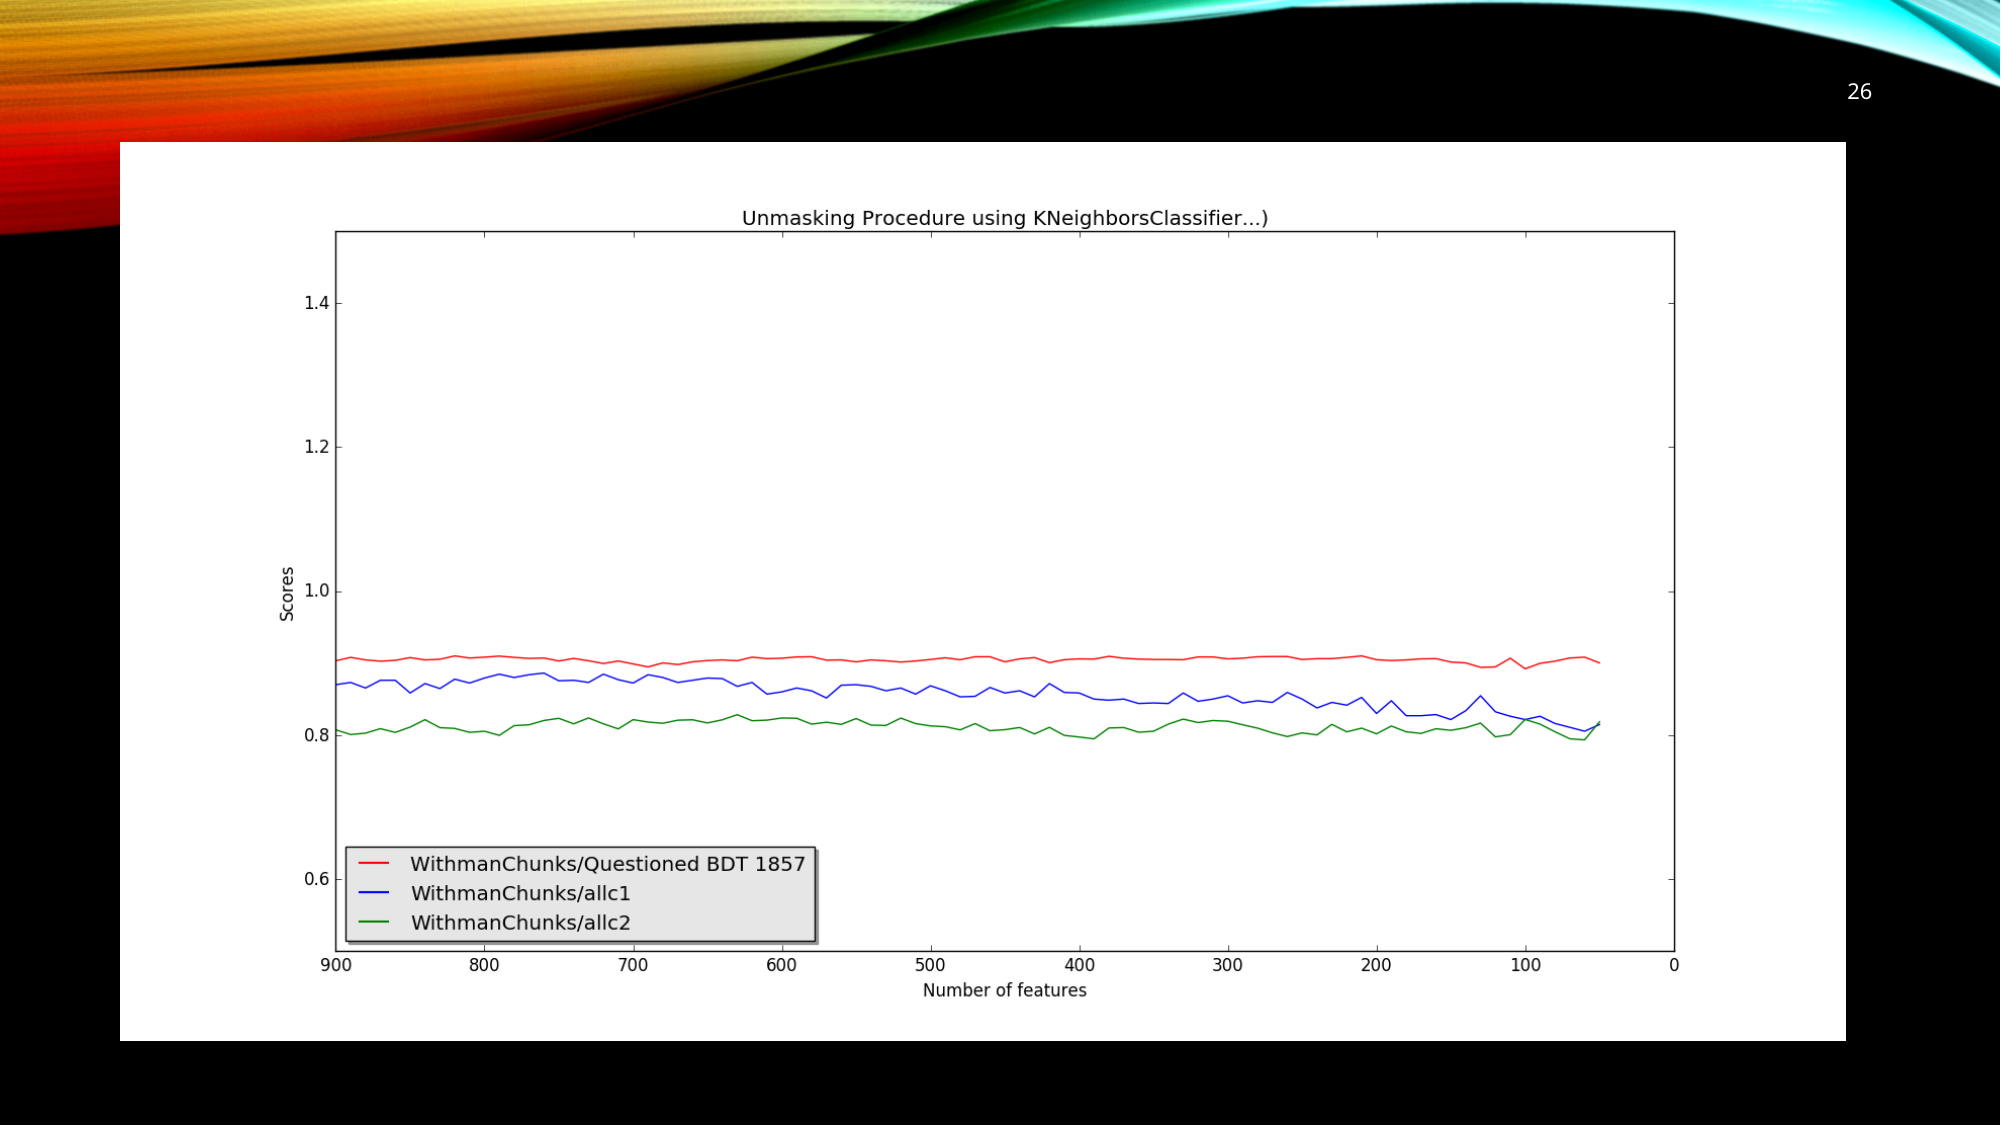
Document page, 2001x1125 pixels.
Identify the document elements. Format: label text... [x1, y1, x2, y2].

slide_number 26 [1437, 62, 1888, 123]
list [120, 142, 1847, 1041]
picture [0, 0, 2000, 237]
